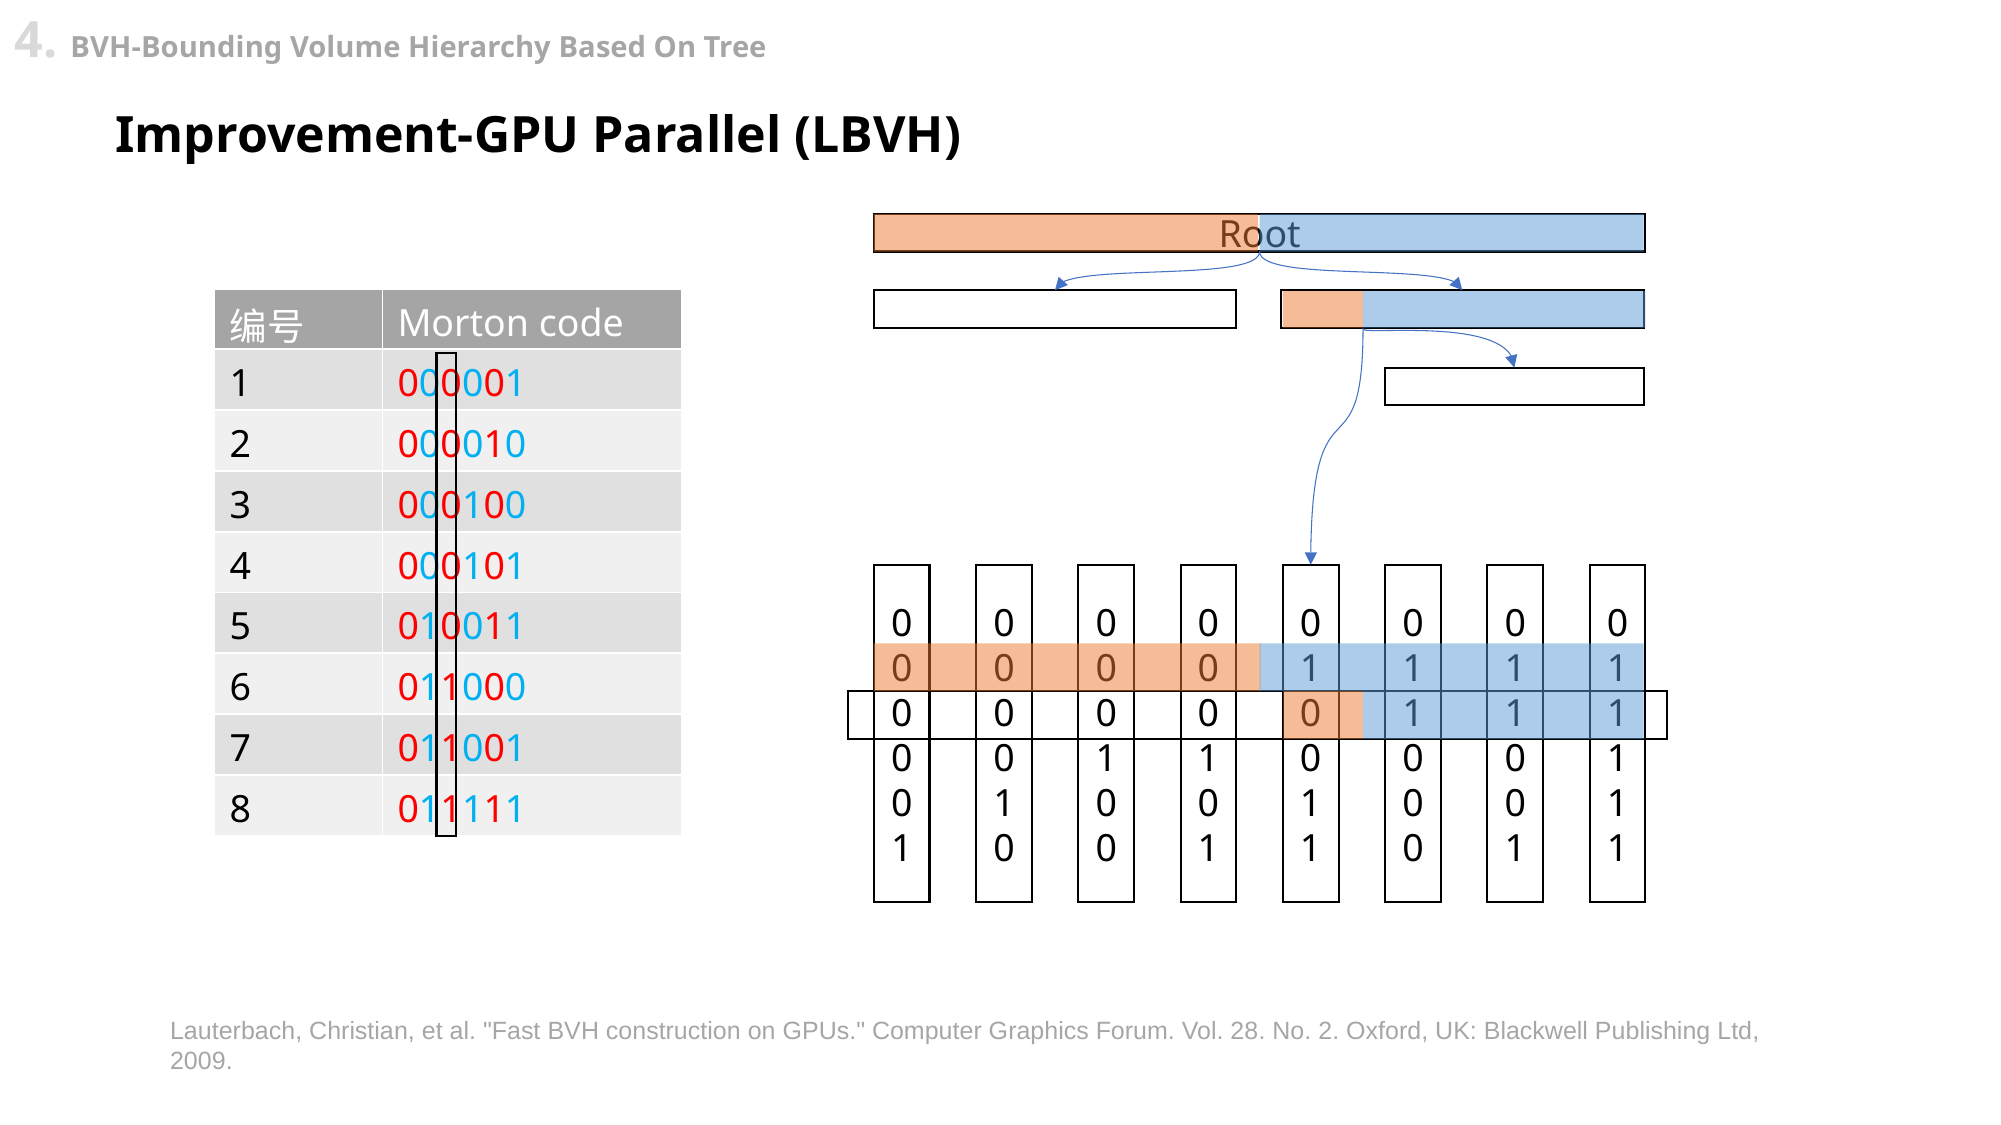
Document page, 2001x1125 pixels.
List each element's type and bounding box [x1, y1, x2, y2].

text_box [0, 0, 1900, 406]
table_cell [457, 411, 681, 470]
table_cell [215, 776, 382, 835]
table_cell [457, 533, 681, 592]
table_cell [383, 654, 435, 713]
table_cell [215, 715, 382, 774]
table_cell [383, 350, 681, 409]
table_cell [383, 533, 435, 592]
table_cell [215, 472, 382, 531]
table_cell [383, 411, 435, 470]
table_cell [457, 654, 681, 713]
table_cell [383, 593, 435, 652]
table_cell [457, 472, 681, 531]
text_box [155, 1006, 1845, 1082]
table_cell [457, 593, 681, 652]
table_cell [215, 411, 382, 470]
table_header [215, 290, 382, 348]
table_header [383, 290, 681, 348]
table_cell [457, 776, 681, 835]
table_cell [215, 350, 382, 409]
text_box [847, 564, 1668, 903]
table_cell [383, 472, 435, 531]
table_cell [215, 654, 382, 713]
table_cell [457, 715, 681, 774]
text_box [435, 352, 457, 837]
table_cell [215, 533, 382, 592]
text_box [1218, 419, 1456, 473]
table_cell [383, 776, 435, 835]
table_cell [215, 593, 382, 652]
table_cell [383, 715, 435, 774]
